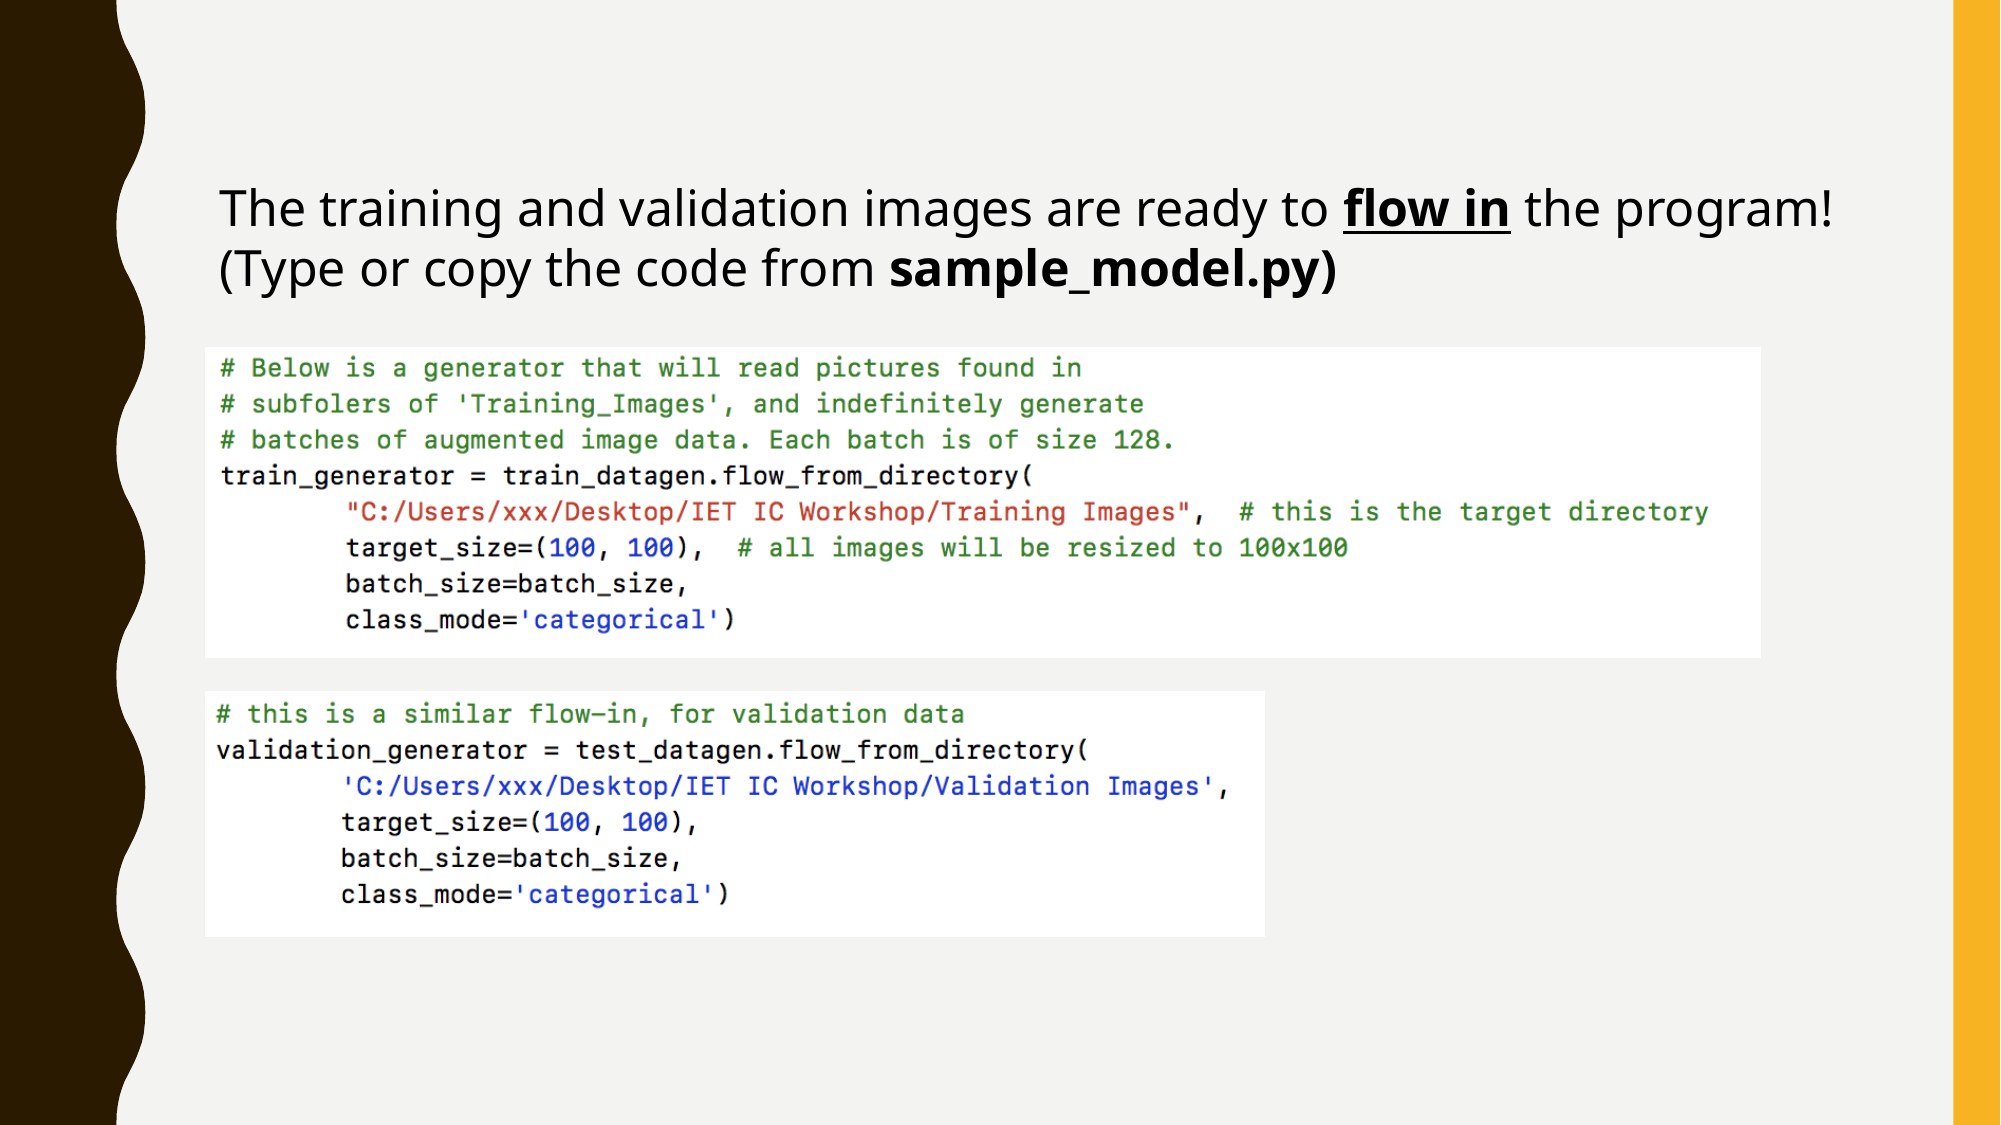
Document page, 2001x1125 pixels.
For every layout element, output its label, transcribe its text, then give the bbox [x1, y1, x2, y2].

picture [205, 691, 1265, 937]
text_box The training and validation images are ready to flow in the program! (Type or copy the code from sample_model.py) [205, 169, 1875, 365]
picture [205, 347, 1761, 658]
